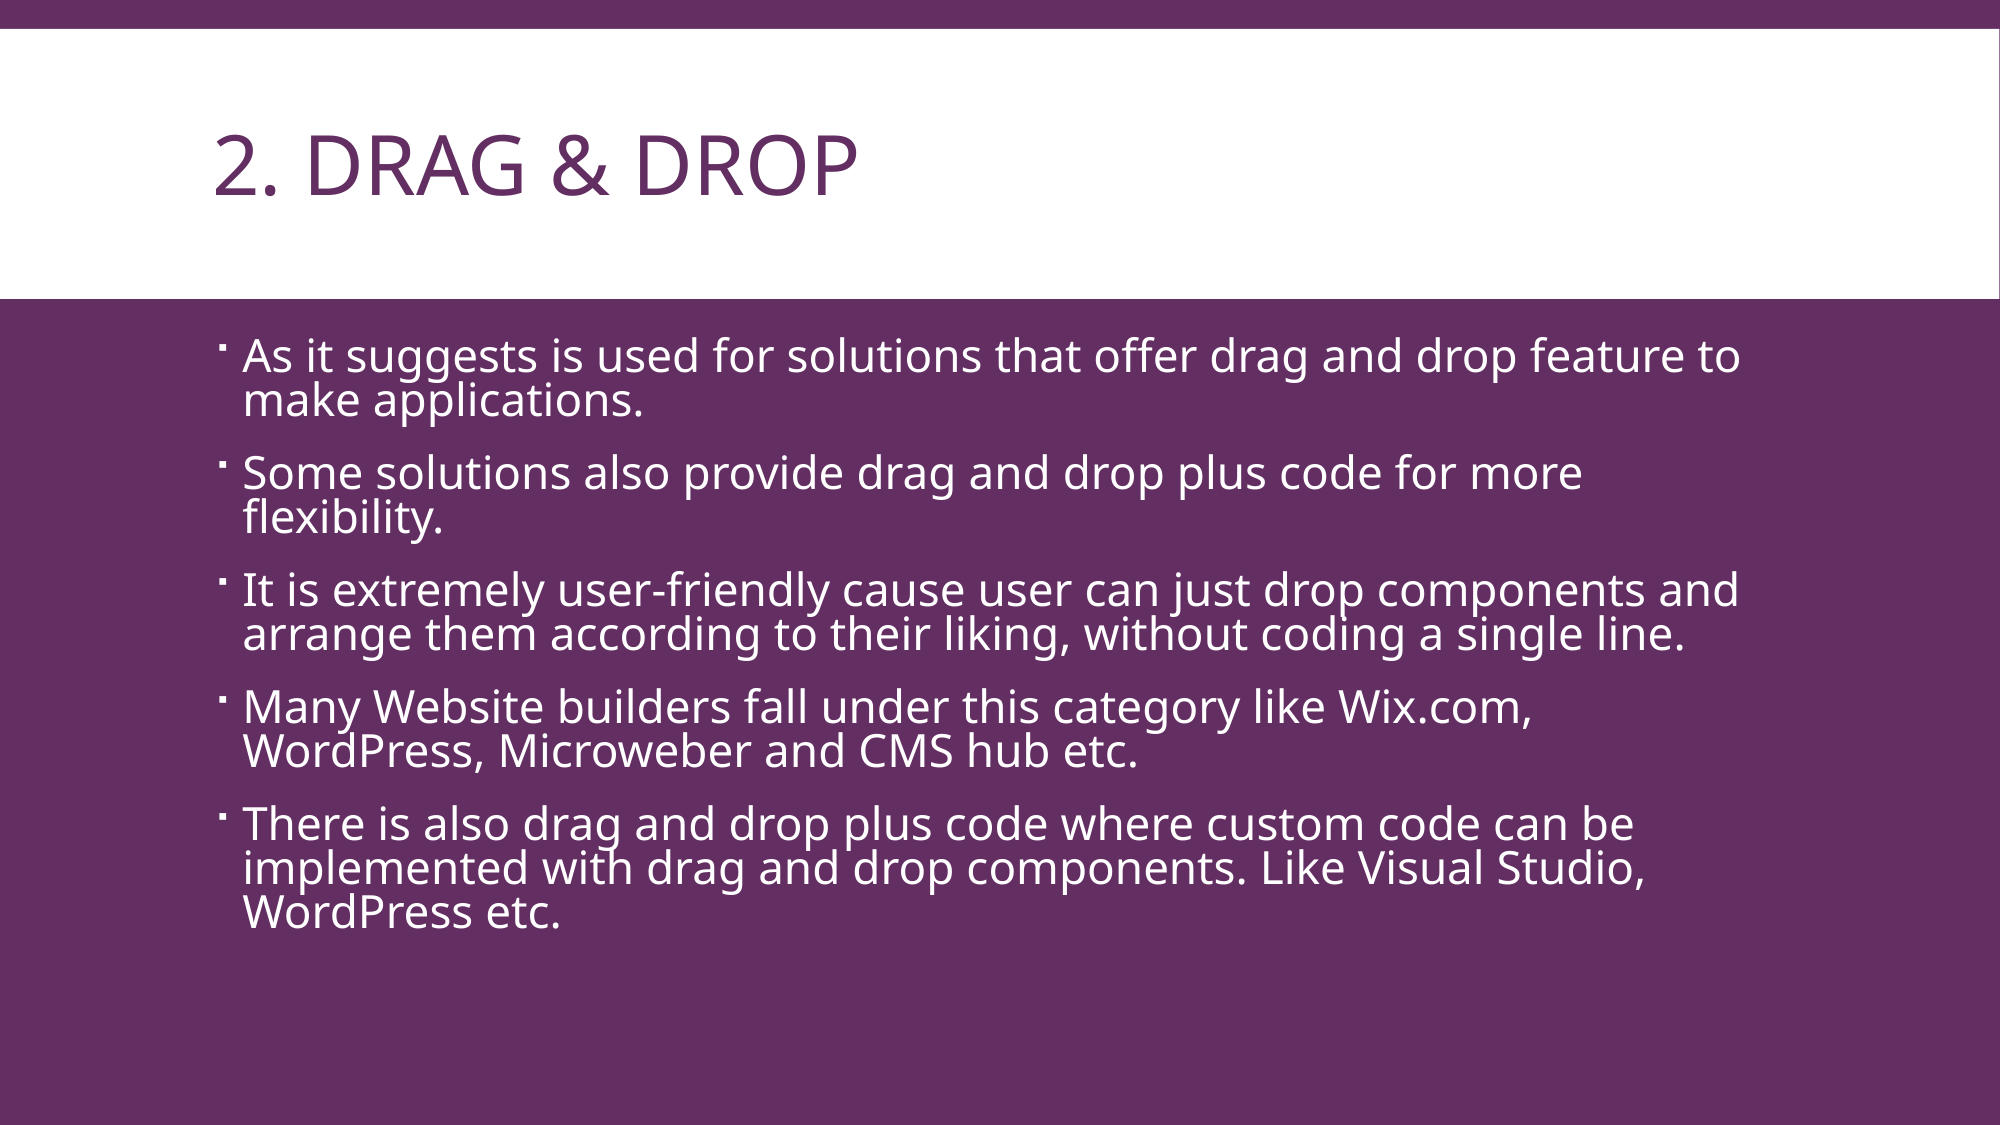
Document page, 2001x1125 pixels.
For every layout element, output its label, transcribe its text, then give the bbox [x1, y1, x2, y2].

list As it suggests is used for solutions that offer drag and drop feature to make applications. Some solutions also provide drag and drop plus code for more flexibility. It is extremely user-friendly cause user can just drop components and arrange them according to their liking, without coding a single line. Many Website builders fall under this category like Wix.com, WordPress, Microweber and CMS hub etc. There is also drag and drop plus code where custom code can be implemented with drag and drop components. Like Visual Studio, WordPress etc. [197, 329, 1803, 1020]
title 2. Drag & drop [197, 46, 1803, 295]
